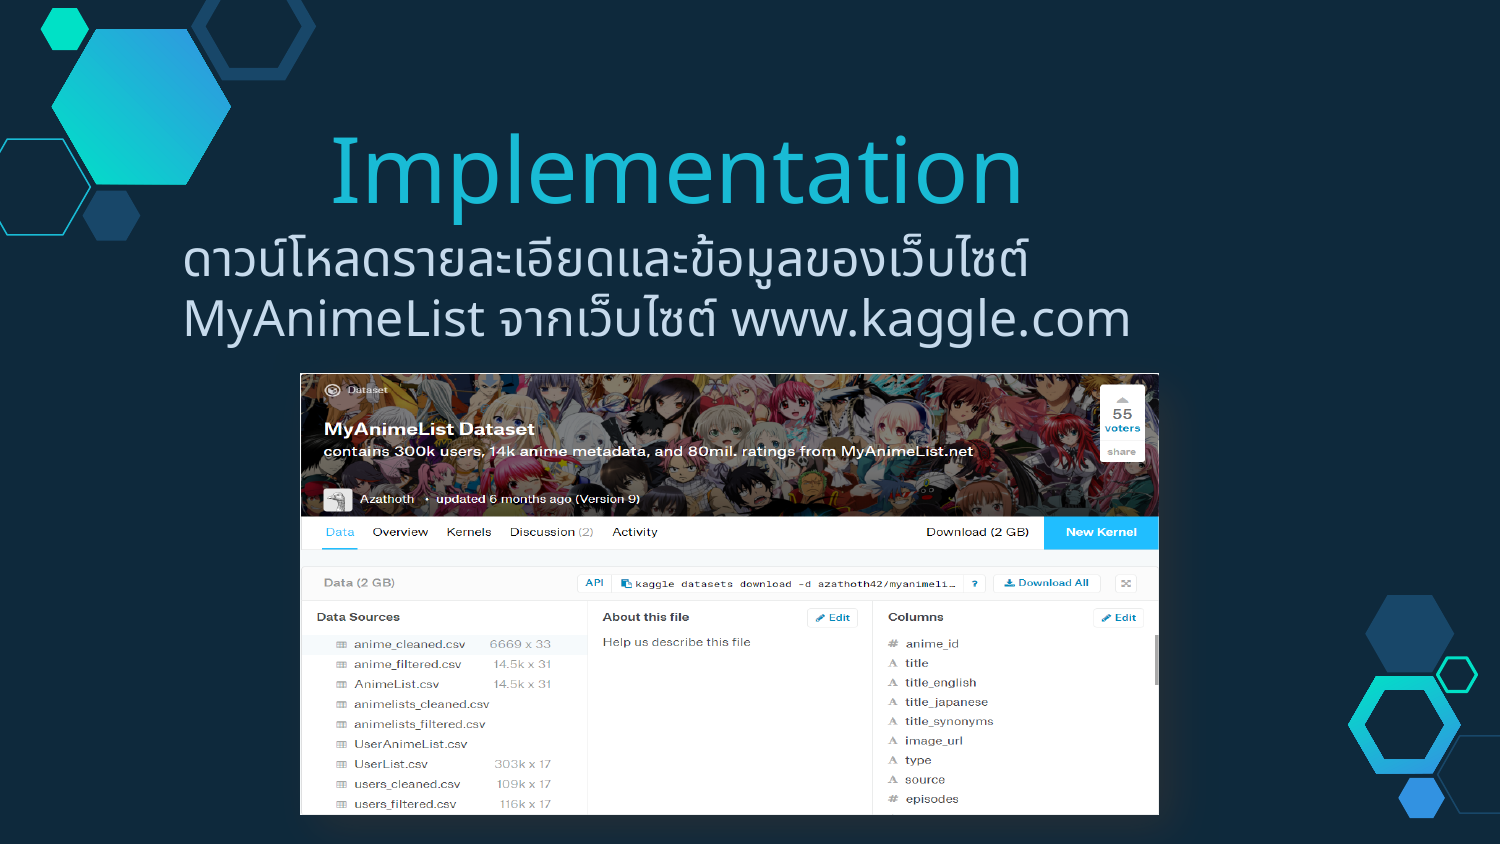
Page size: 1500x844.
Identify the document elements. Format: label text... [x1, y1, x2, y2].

list ดาวน์โหลดรายละเอียดและข้อมูลของเว็บไซต์ MyAnimeList จากเว็บไซต์ www.kaggle.com [144, 211, 1356, 402]
picture [299, 373, 1159, 815]
title Implementation [315, 46, 1154, 211]
